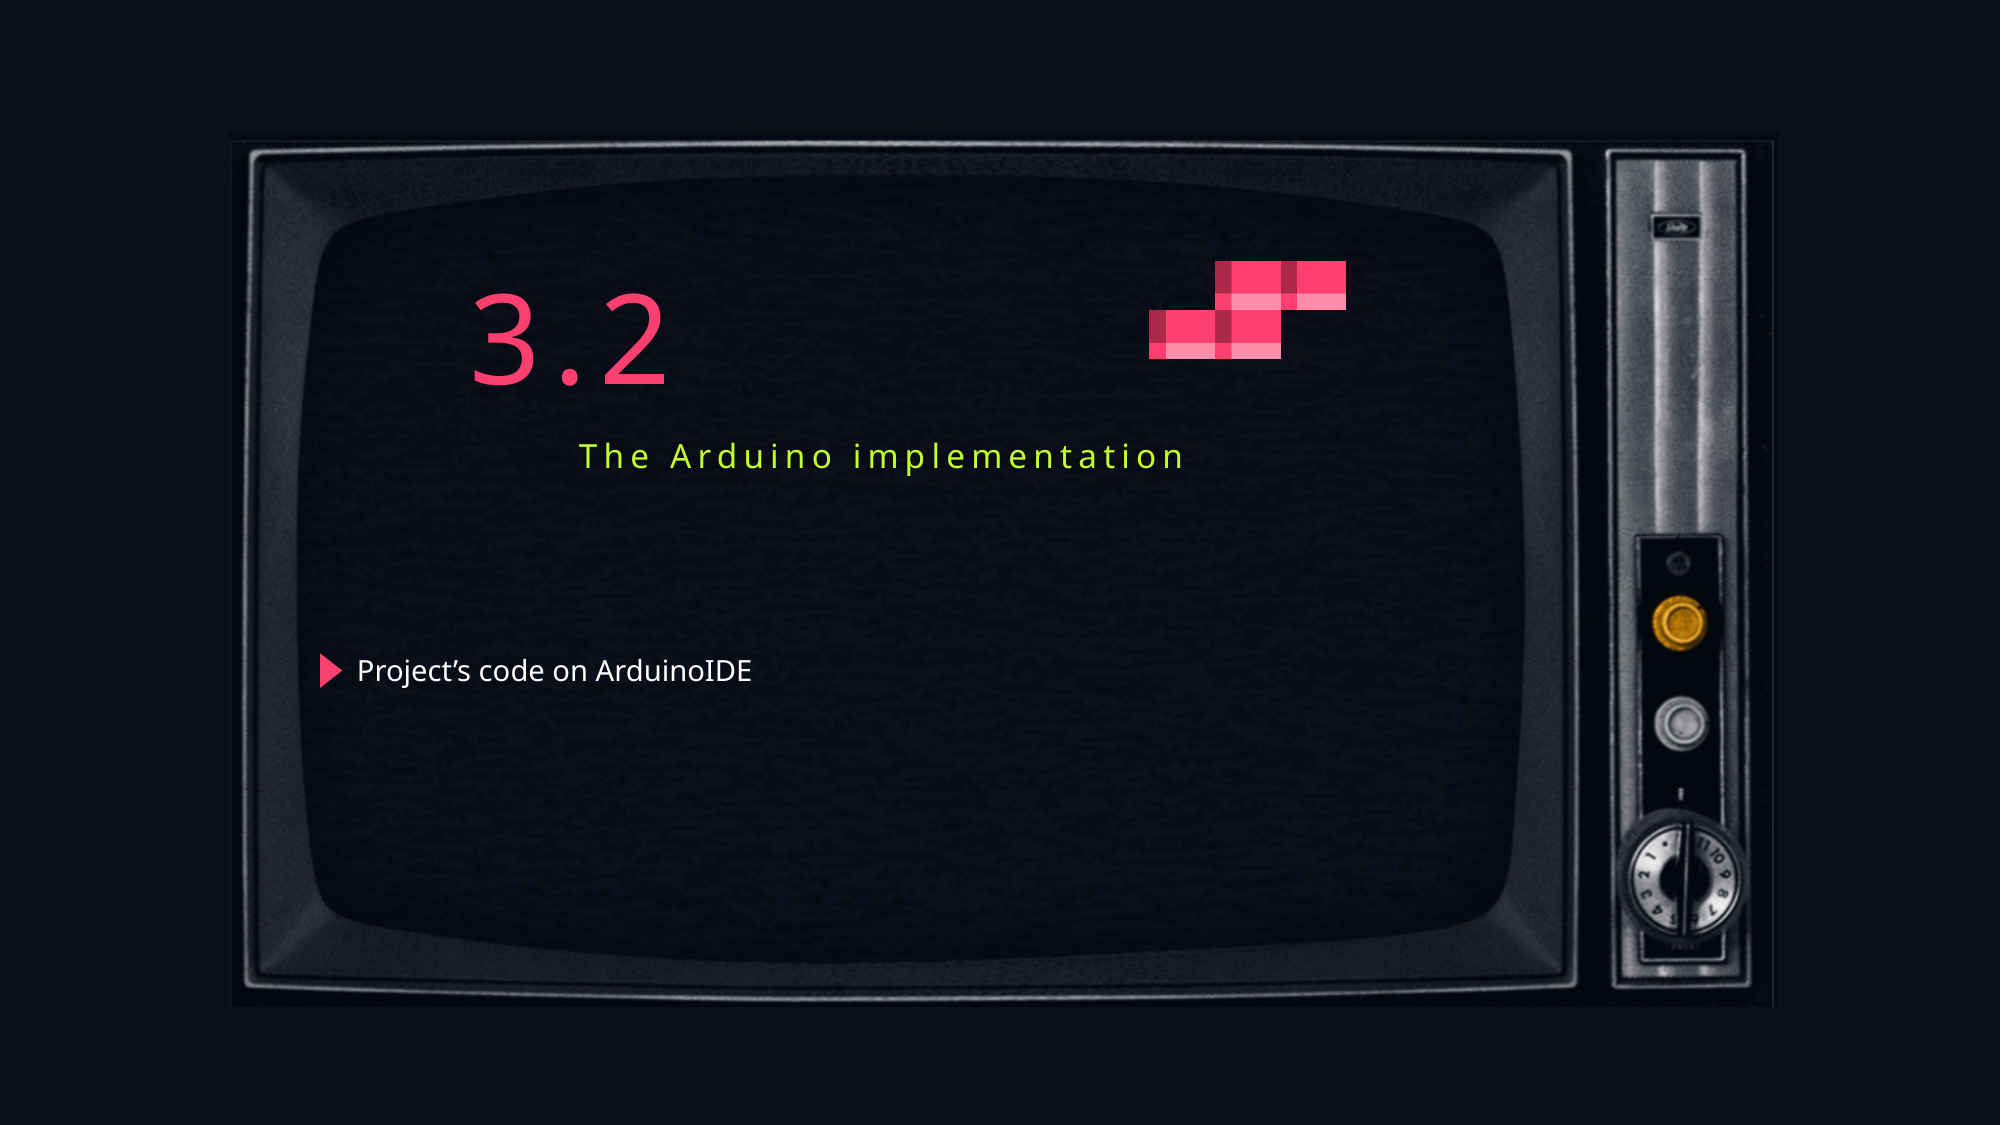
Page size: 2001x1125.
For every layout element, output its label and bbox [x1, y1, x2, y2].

picture [229, 133, 1779, 1007]
